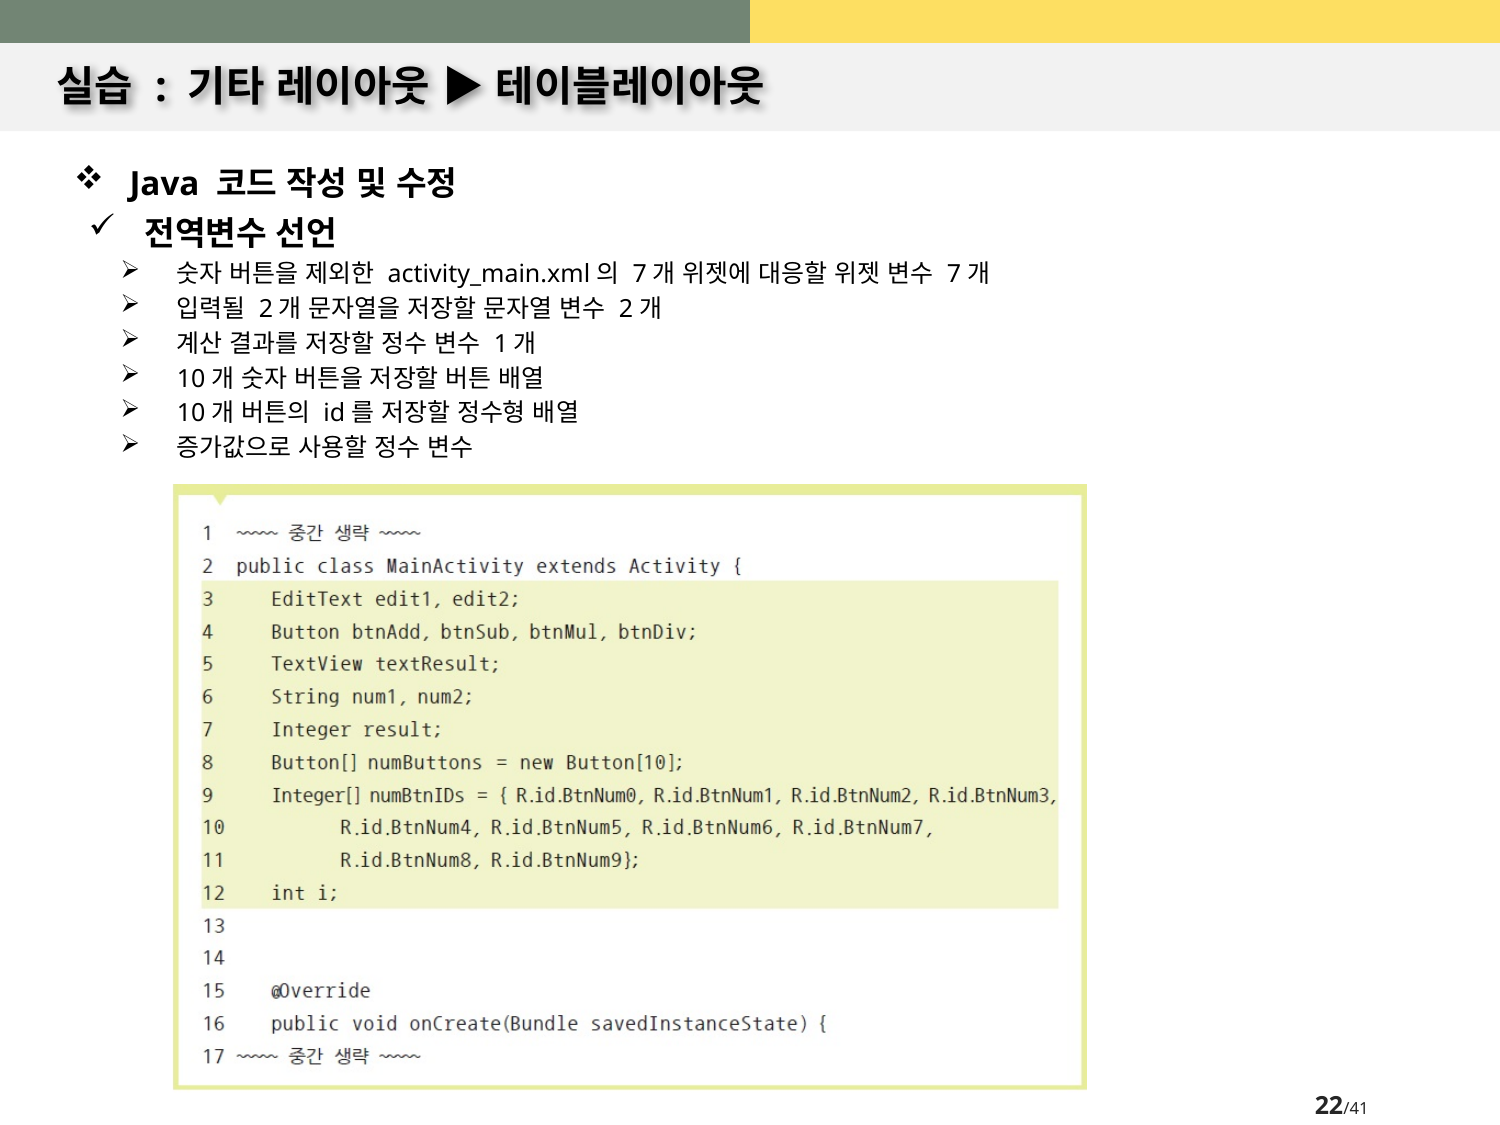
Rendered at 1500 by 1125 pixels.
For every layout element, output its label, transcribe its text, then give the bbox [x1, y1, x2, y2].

list Java 코드 작성 및 수정 전역변수 선언 숫자 버튼을 제외한 activity_main.xml의 7개 위젯에 대응할 위젯 변수 7개 입력될 2개 문자열을 저장할 문자열 변수 2개 계산 결과를 저장할 정수 변수 1개 10개 숫자 버튼을 저장할 버튼 배열 10개 버튼의 id를 저장할 정수형 배열 증가값으로 사용할 정수 변수 [58, 149, 1477, 1025]
title 실습 : 기타 레이아웃 ▶ 테이블레이아웃 [41, 42, 1459, 128]
picture [172, 484, 1088, 1093]
